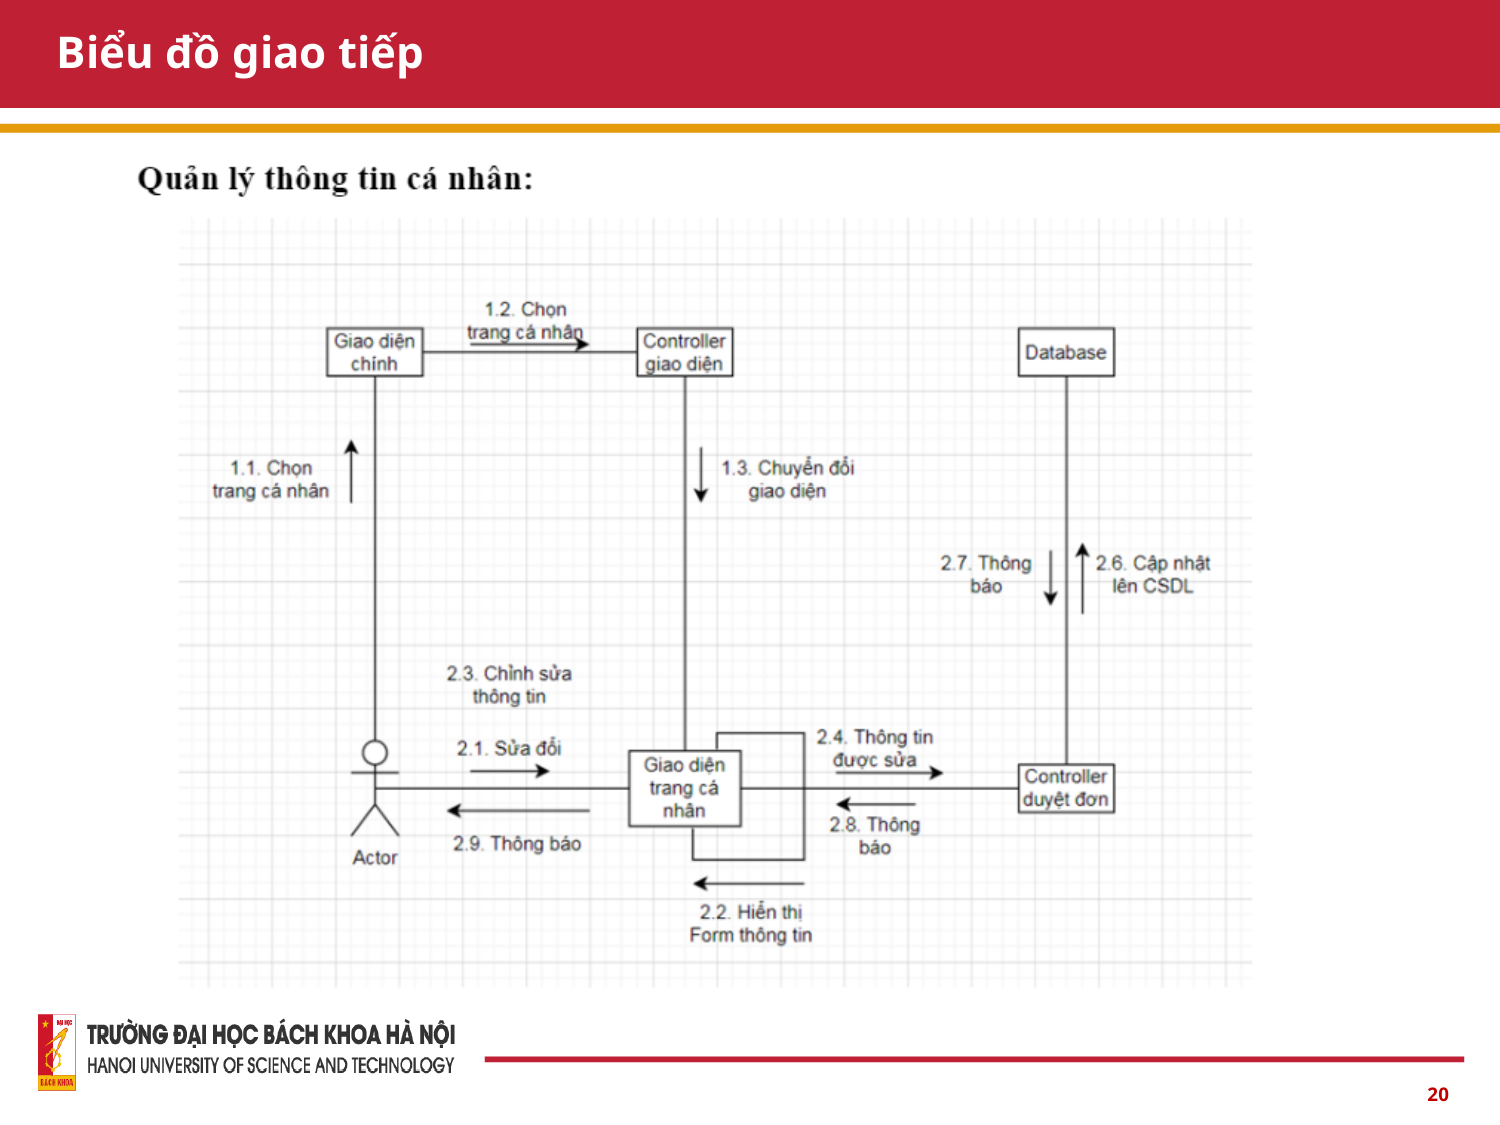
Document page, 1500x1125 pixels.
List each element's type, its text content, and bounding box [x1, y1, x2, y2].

title Biểu đồ giao tiếp [41, 18, 1459, 90]
picture [0, 0, 1500, 1125]
slide_number 20 [1126, 1065, 1464, 1125]
